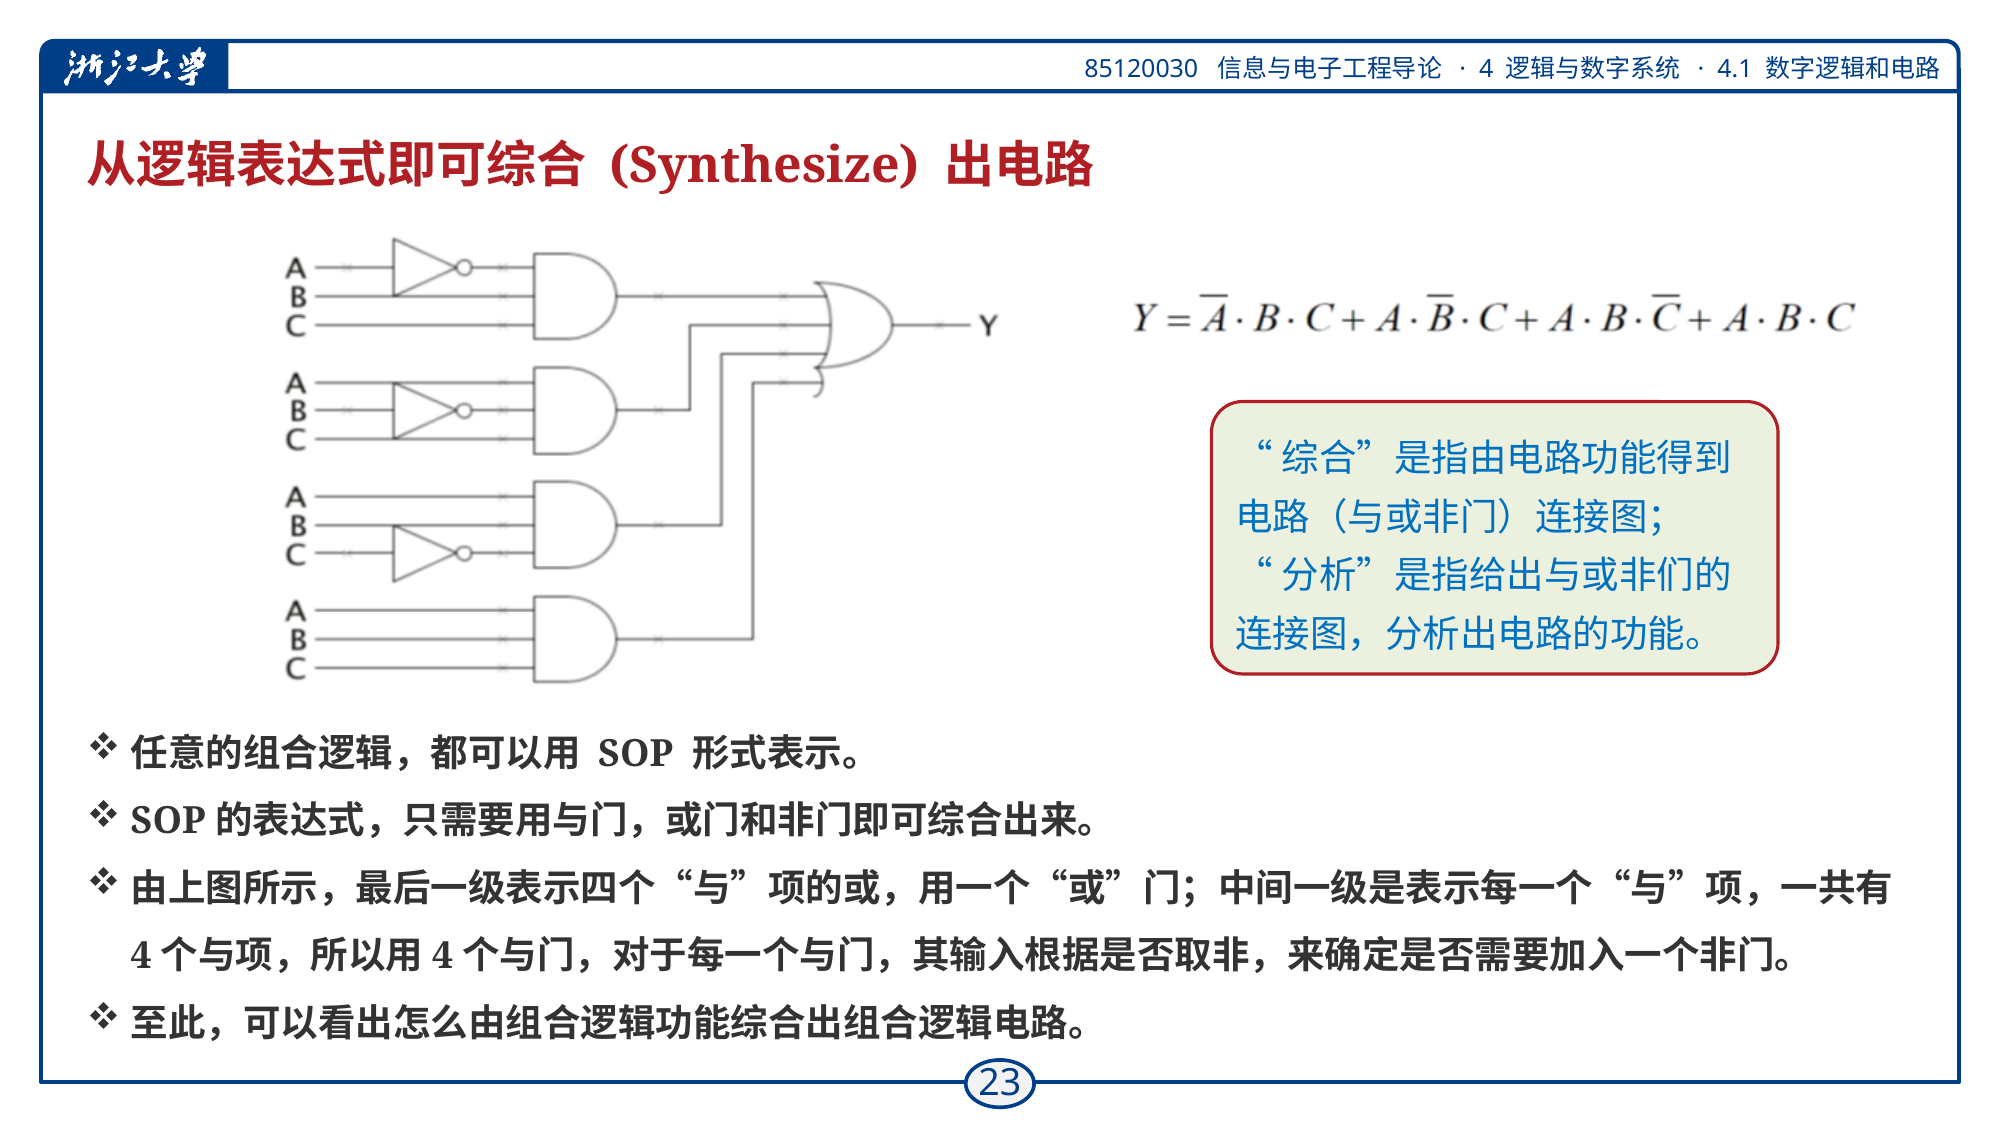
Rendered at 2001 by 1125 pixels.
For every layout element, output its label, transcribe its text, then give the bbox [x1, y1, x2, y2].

picture [258, 221, 1014, 700]
picture [55, 39, 215, 91]
title 从逻辑表达式即可综合 (Synthesize) 出电路 [72, 125, 1926, 198]
list 任意的组合逻辑，都可以用 SOP 形式表示。 SOP的表达式，只需要用与门，或门和非门即可综合出来。 由上图所示，最后一级表示四个“与”项的或，用一个“或”门；中间一级是表示每一个“与”项，一共有4个与项，所以用4个与门，对于每一个与门，其输入根据是否取非，来确定是否需要加入一个非门。 至此，可以看出怎么由组合逻辑功能综合出组合逻辑电路。 [72, 698, 1926, 1045]
text_box “综合”是指由电路功能得到电路（与或非门）连接图； “分析”是指给出与或非们的连接图，分析出电路的功能。 [1209, 399, 1781, 677]
picture [1116, 281, 1873, 346]
